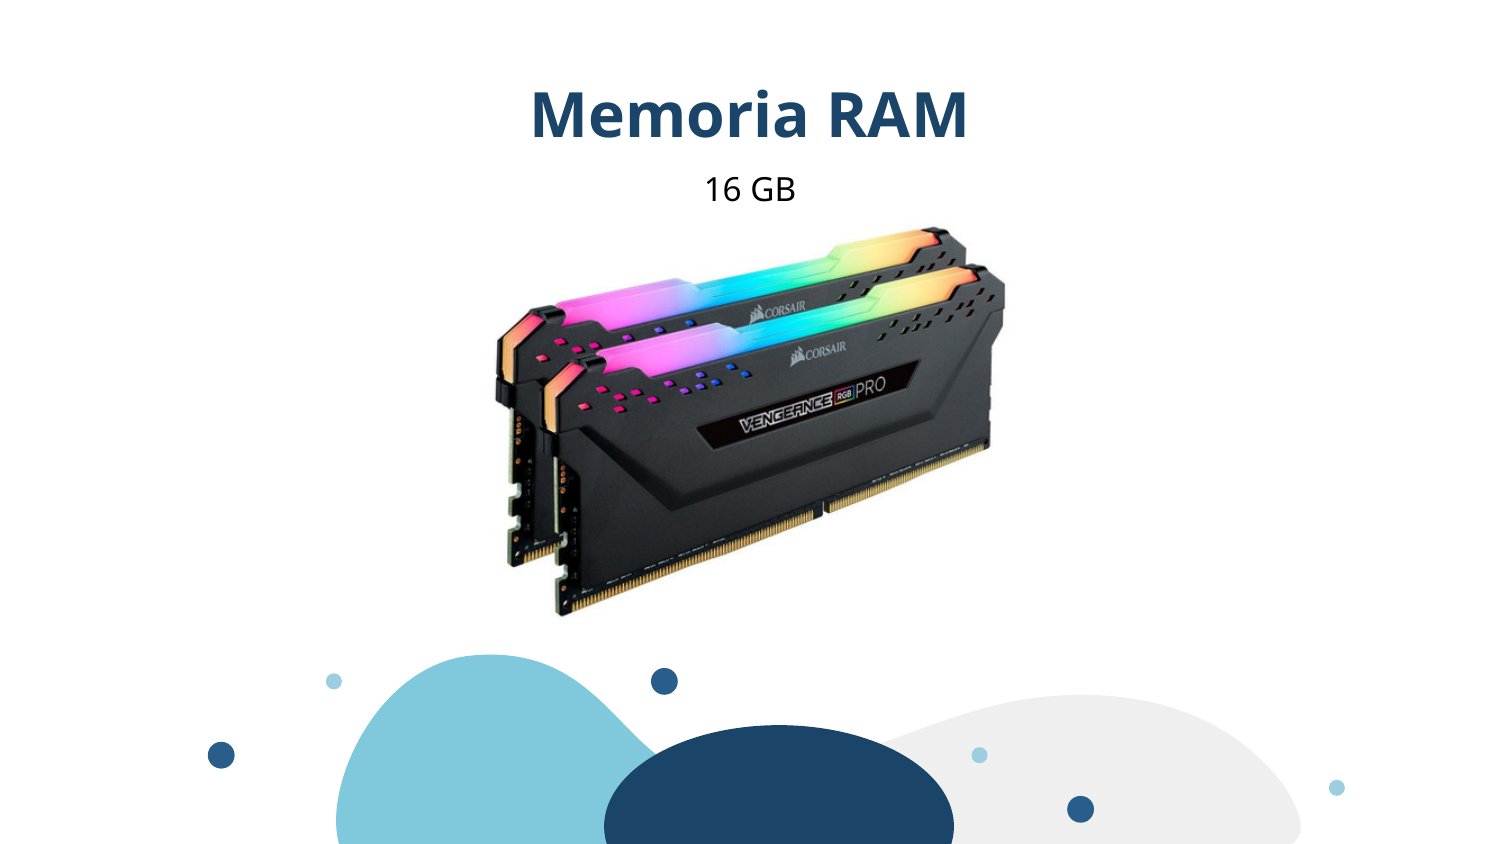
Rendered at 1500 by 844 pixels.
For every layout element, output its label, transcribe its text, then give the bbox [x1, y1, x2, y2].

text_box 16 GB [88, 154, 1412, 740]
picture [468, 204, 1031, 639]
title Memoria RAM [88, 59, 1412, 154]
